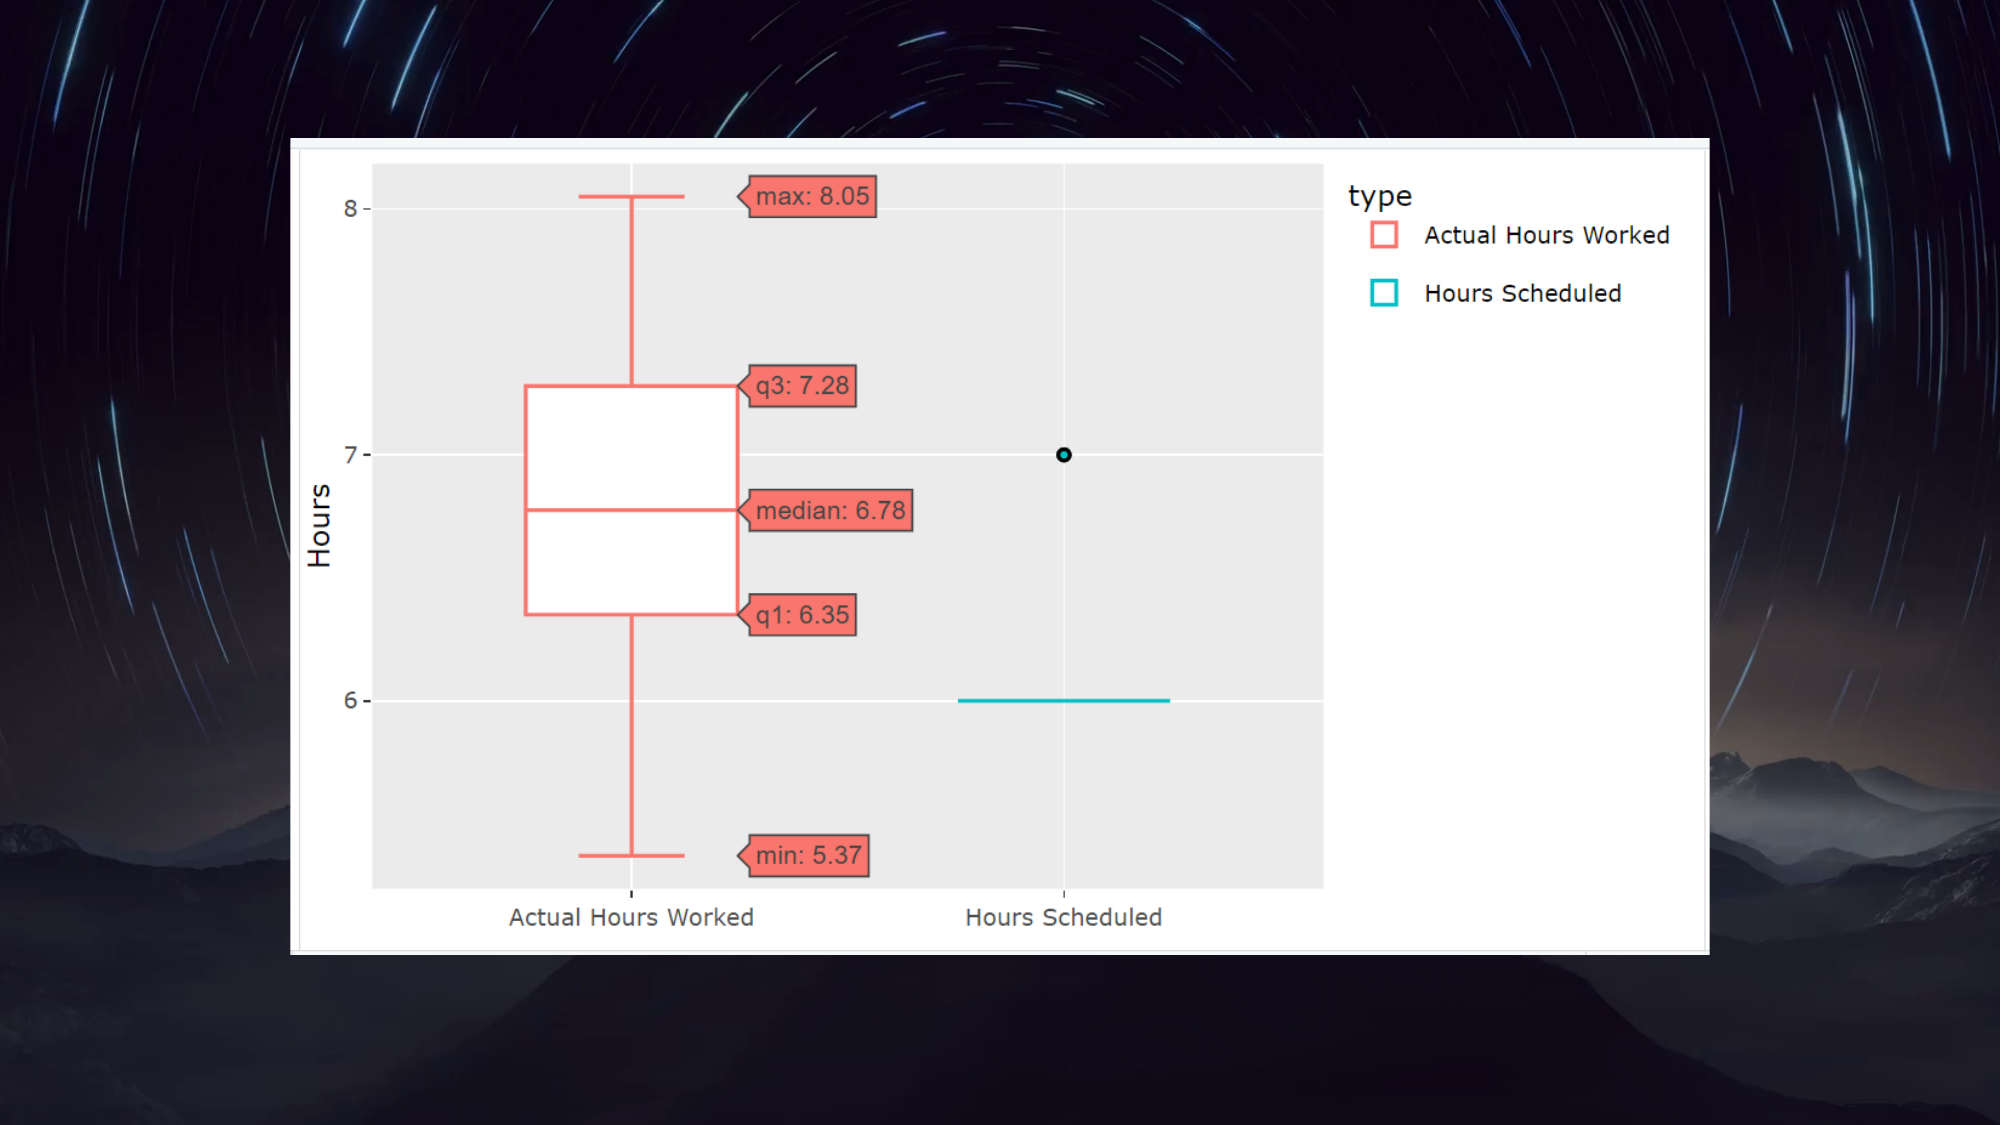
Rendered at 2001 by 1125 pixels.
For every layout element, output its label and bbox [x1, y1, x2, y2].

text_box [0, 0, 2000, 1125]
picture [290, 138, 1710, 955]
